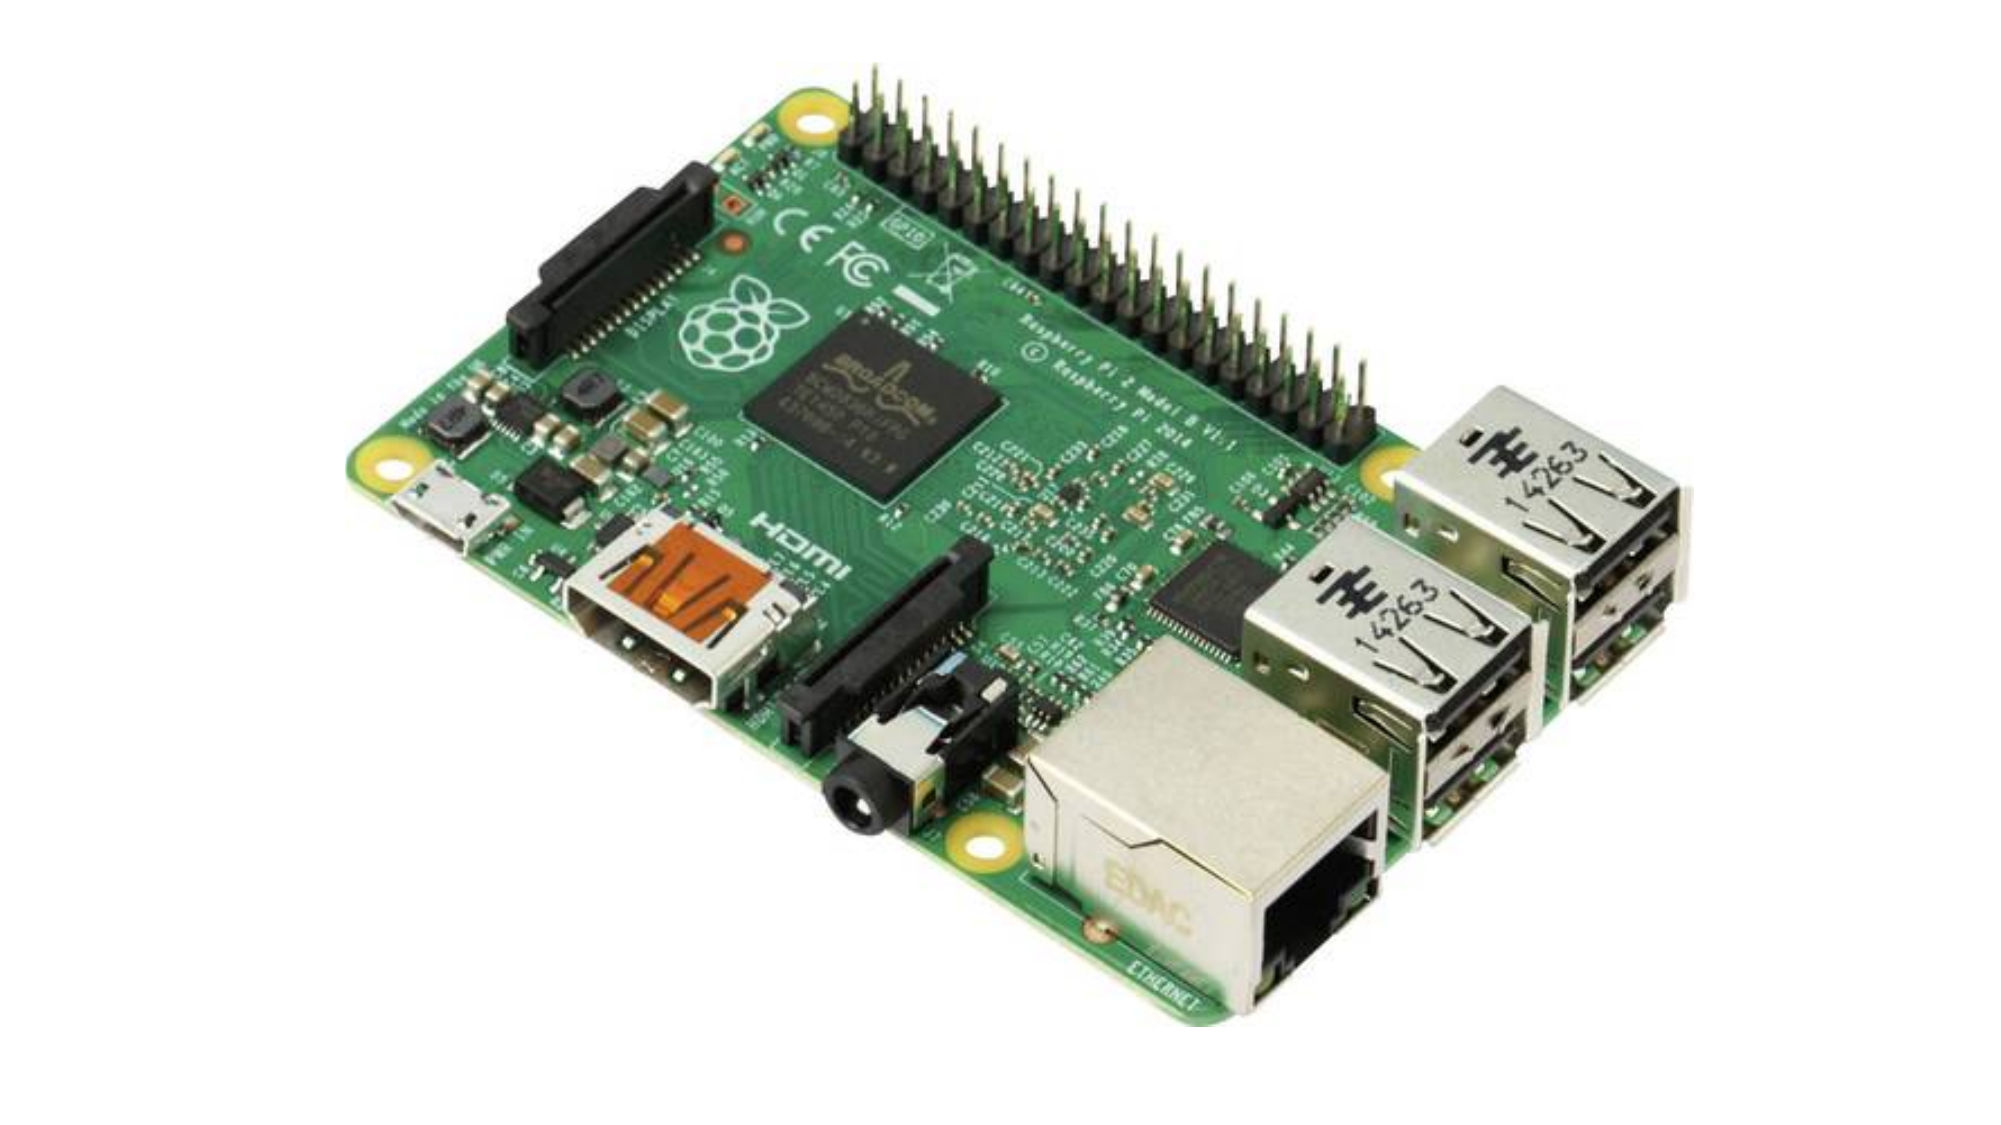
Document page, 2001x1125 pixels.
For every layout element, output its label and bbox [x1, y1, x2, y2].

picture [344, 62, 1694, 1027]
